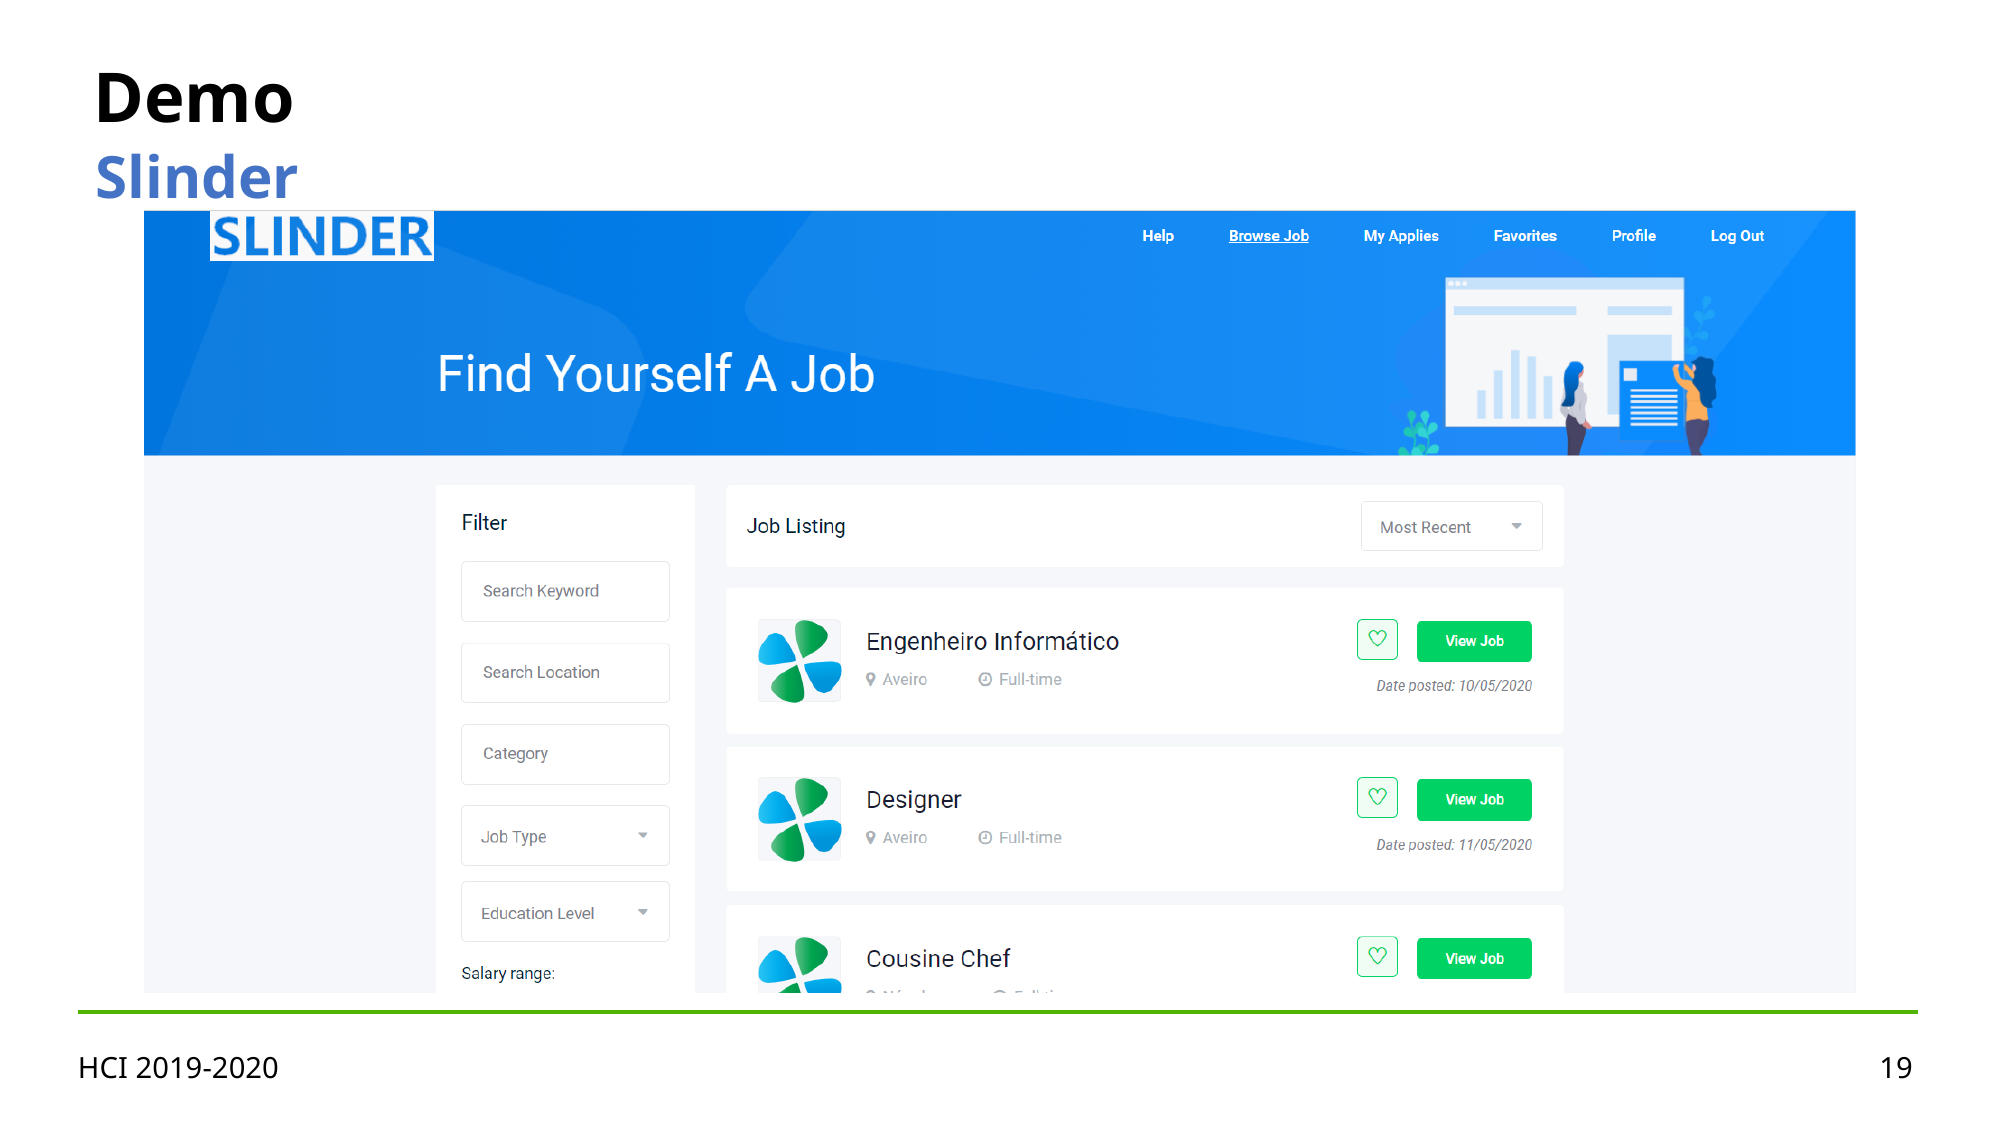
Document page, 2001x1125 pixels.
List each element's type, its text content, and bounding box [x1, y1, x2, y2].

text_box 19 [1807, 1041, 1928, 1093]
picture [144, 210, 1856, 993]
text_box HCI 2019-2020 [63, 1041, 502, 1093]
text_box Demo [78, 54, 1922, 146]
text_box Slinder [95, 140, 1922, 281]
